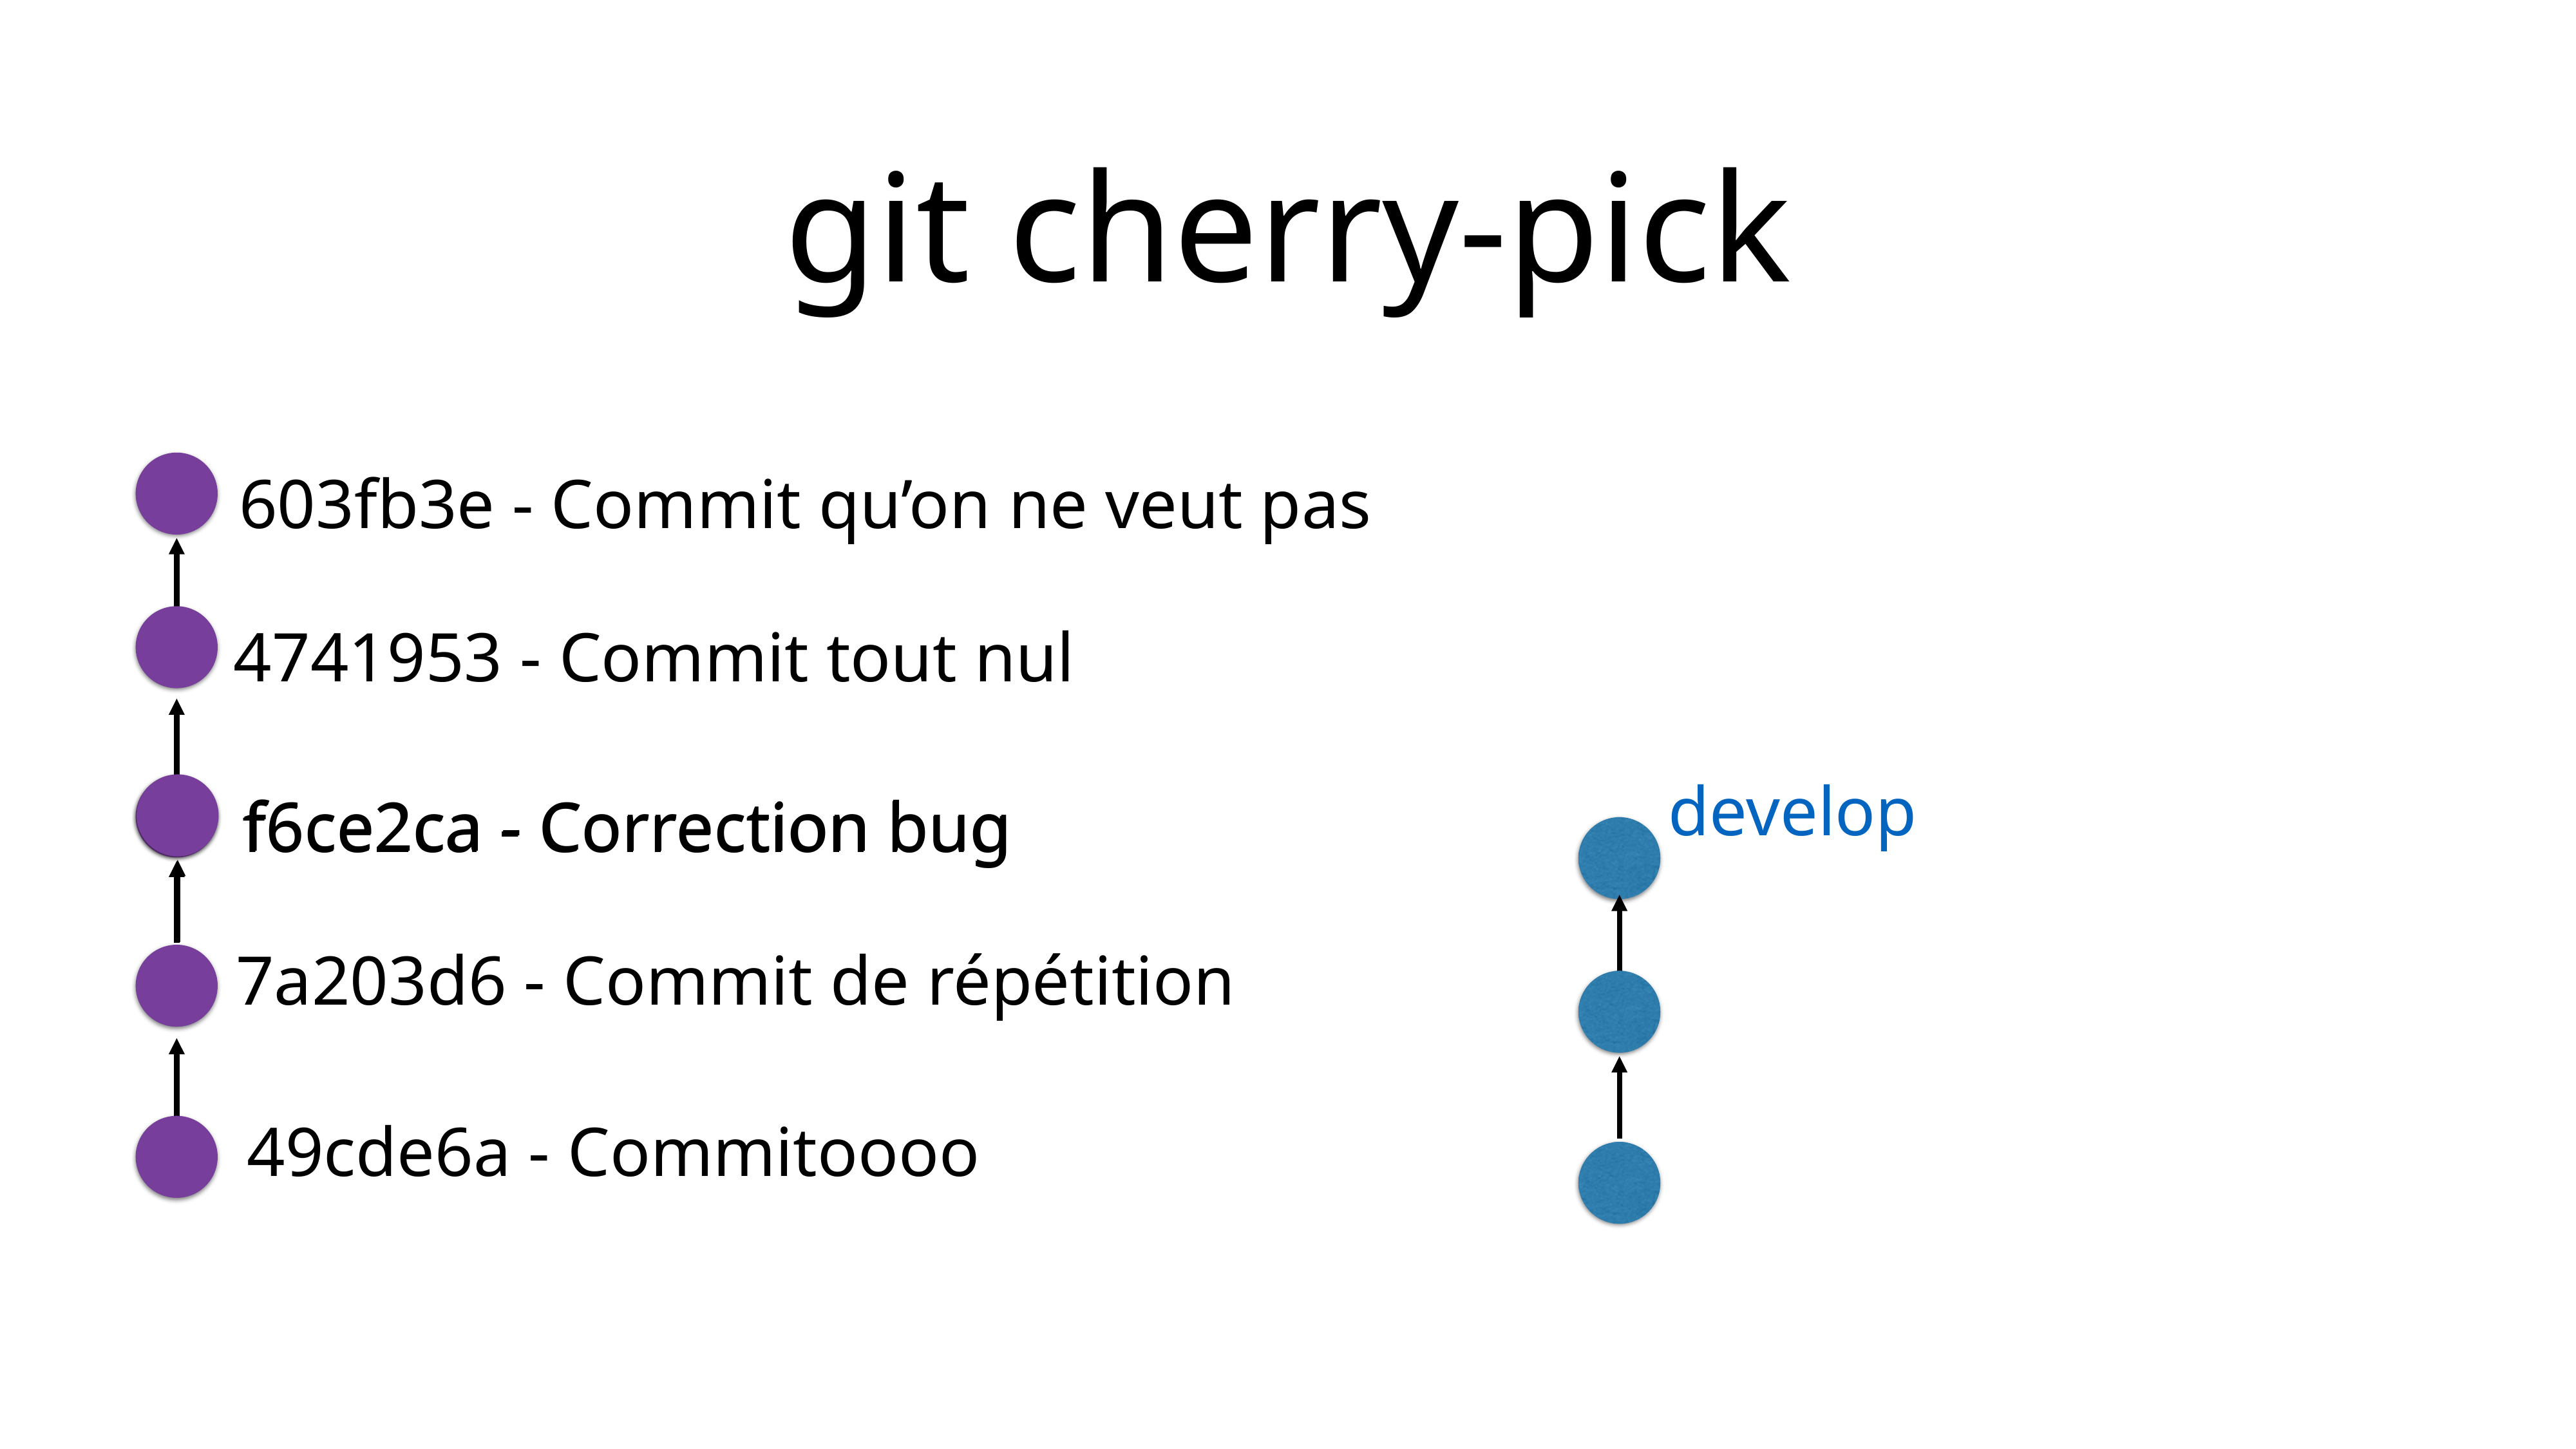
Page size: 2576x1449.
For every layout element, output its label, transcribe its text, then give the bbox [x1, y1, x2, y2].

text_box 7a203d6 - Commit de répétition [230, 932, 1242, 1024]
text_box 4741953 - Commit tout nul [228, 609, 1081, 701]
text_box [1615, 895, 1624, 970]
text_box f6ce2ca - Correction bug [1014, 779, 1017, 871]
text_box 603fb3e - Commit qu’on ne veut pas [233, 455, 1378, 547]
text_box [1578, 971, 1661, 1053]
text_box [135, 949, 218, 1027]
text_box develop [1663, 763, 1923, 855]
text_box [135, 1115, 218, 1198]
text_box [173, 698, 181, 773]
text_box [173, 540, 181, 605]
text_box [135, 606, 218, 688]
text_box [135, 452, 218, 535]
title git cherry-pick [178, 100, 2398, 343]
text_box [1578, 1142, 1661, 1224]
text_box [173, 1038, 181, 1115]
text_box [1615, 1056, 1624, 1139]
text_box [136, 774, 1010, 942]
text_box 49cde6a - Commitoooo [242, 1103, 986, 1195]
text_box [1578, 817, 1661, 900]
